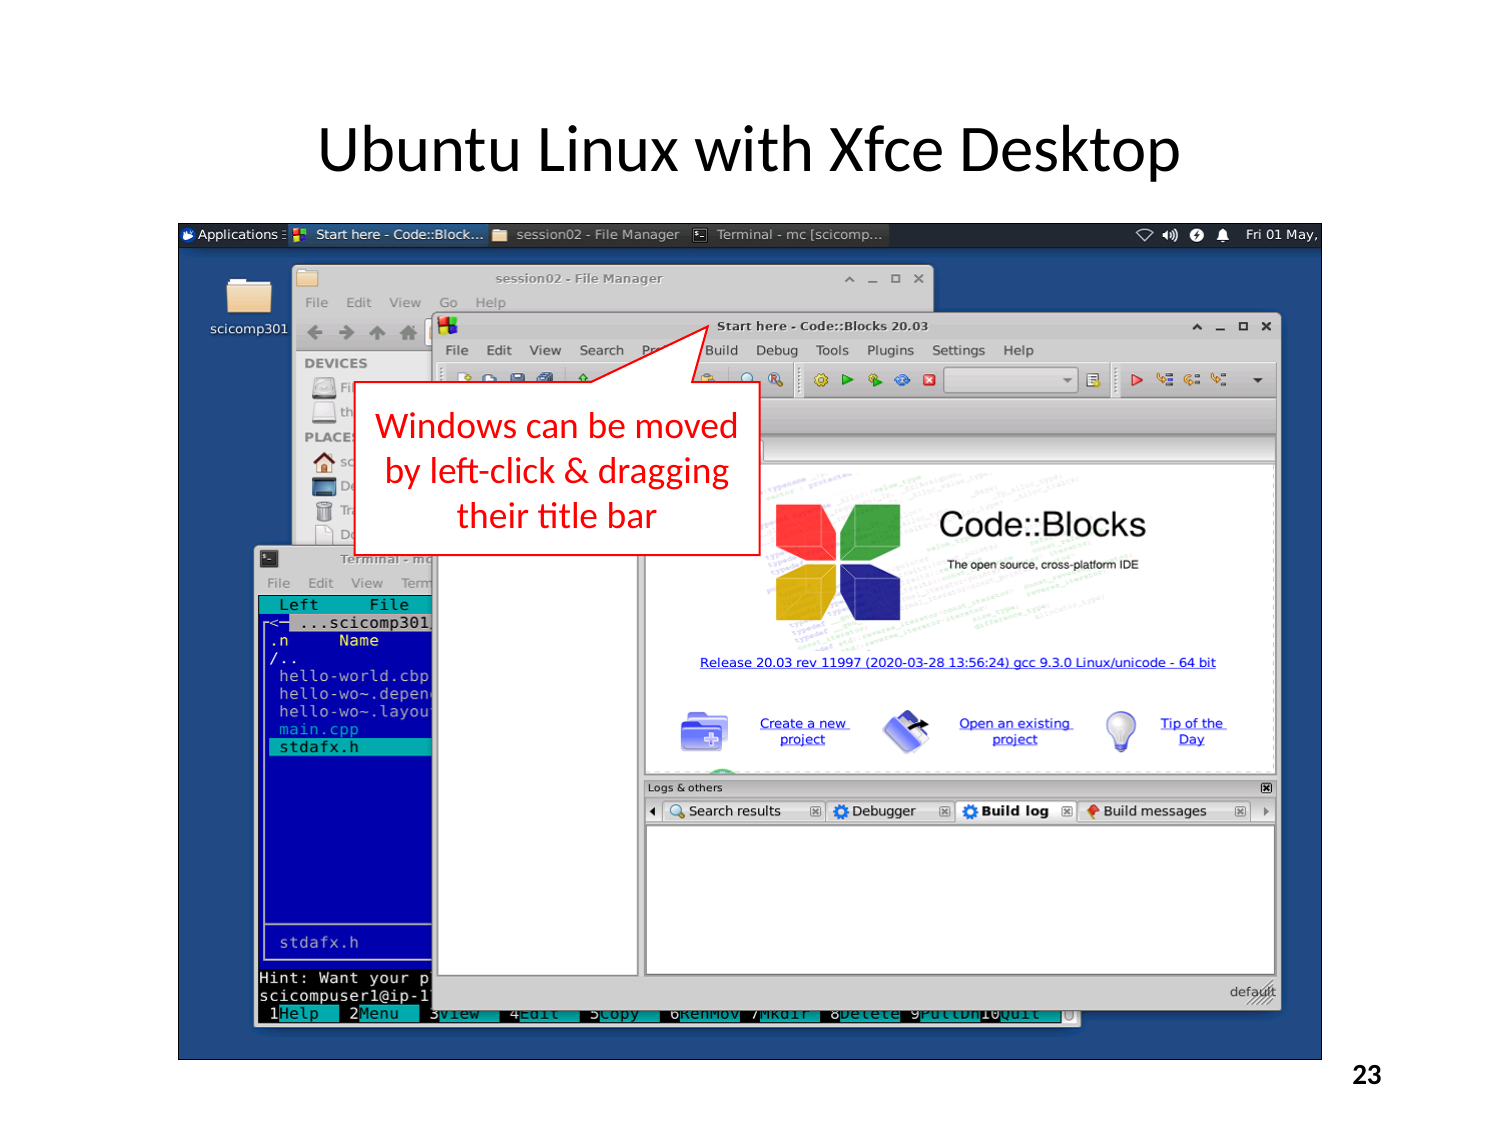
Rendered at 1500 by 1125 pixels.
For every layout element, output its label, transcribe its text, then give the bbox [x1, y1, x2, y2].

title Ubuntu Linux with Xfce Desktop [103, 59, 1397, 241]
picture [178, 223, 1322, 1060]
slide_number 23 [1059, 1042, 1397, 1103]
